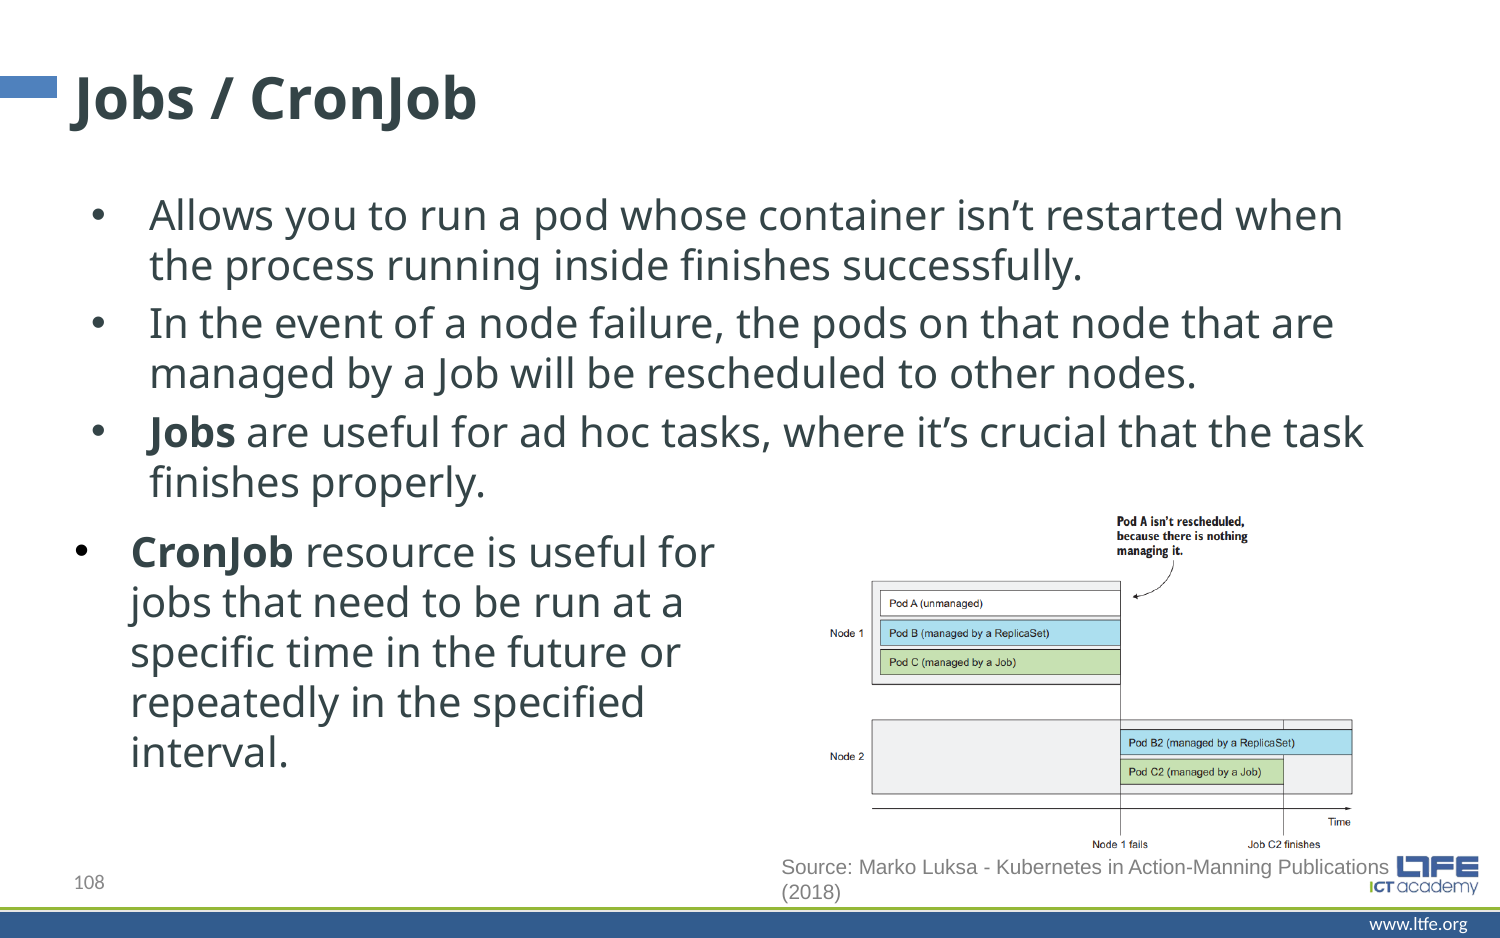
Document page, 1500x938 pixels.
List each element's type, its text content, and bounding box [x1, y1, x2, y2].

list Allows you to run a pod whose container isn’t restarted when the process running inside finishes successfully. In the event of a node failure, the pods on that node that are managed by a Job will be rescheduled to other nodes. Jobs are useful for ad hoc tasks, where it’s crucial that the task finishes properly. [59, 181, 1392, 517]
slide_number 108 [58, 856, 199, 907]
text_box CronJob resource is useful for jobs that need to be run at a specific time in the future or repeatedly in the specified interval. [59, 517, 793, 868]
title Jobs / CronJob [59, 75, 1410, 179]
text_box Source: Marko Luksa - Kubernetes in Action-Manning Publications (2018) [766, 846, 1424, 912]
picture [0, 0, 1500, 938]
